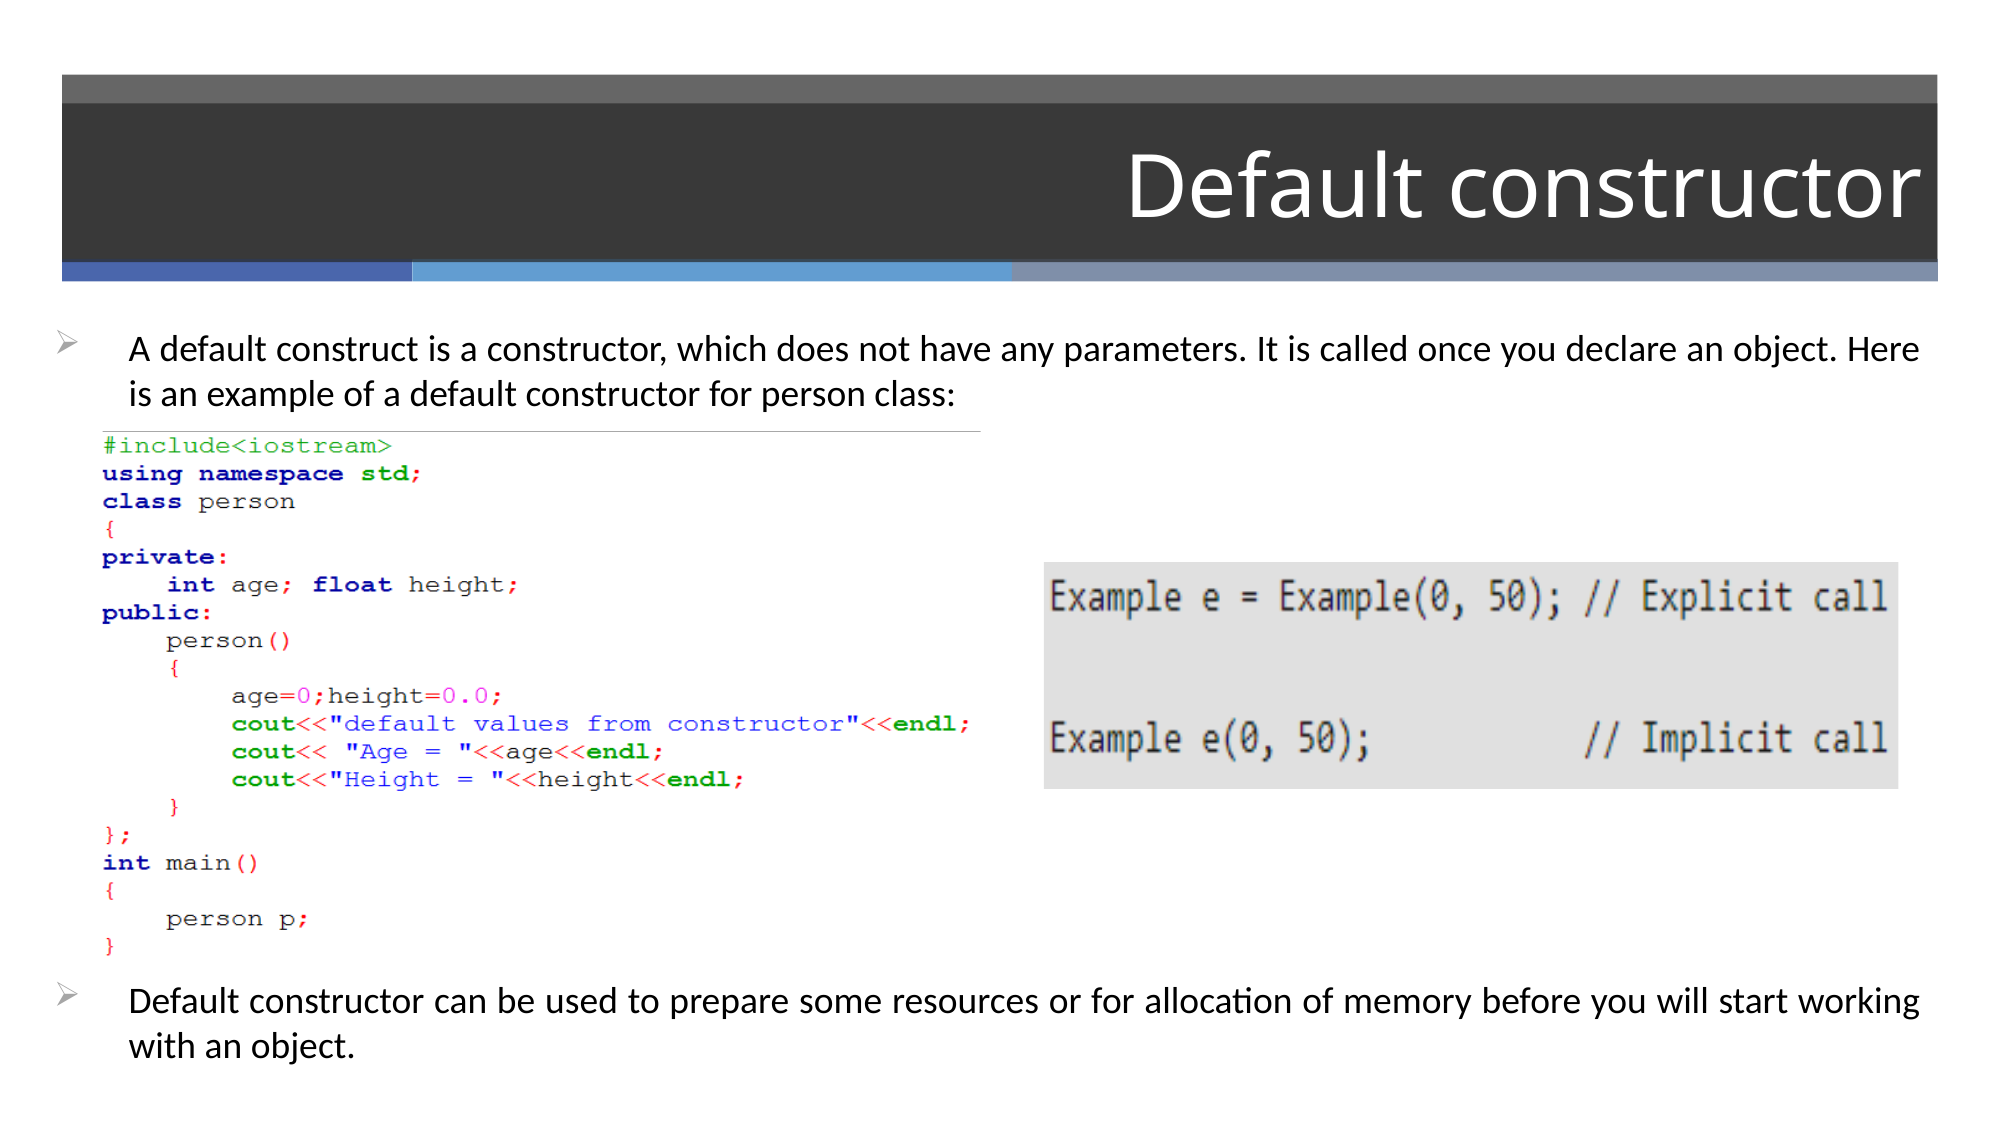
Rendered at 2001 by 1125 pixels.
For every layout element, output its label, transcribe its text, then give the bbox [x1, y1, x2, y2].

title Default constructor [62, 103, 1938, 263]
list A default construct is a constructor, which does not have any parameters. It is called once you declare an object. Here is an example of a default constructor for person class: Default constructor can be used to prepare some resources or for allocation of memory before you will start working with an object. [39, 316, 1938, 1125]
picture [101, 431, 982, 975]
picture [1043, 561, 1899, 790]
